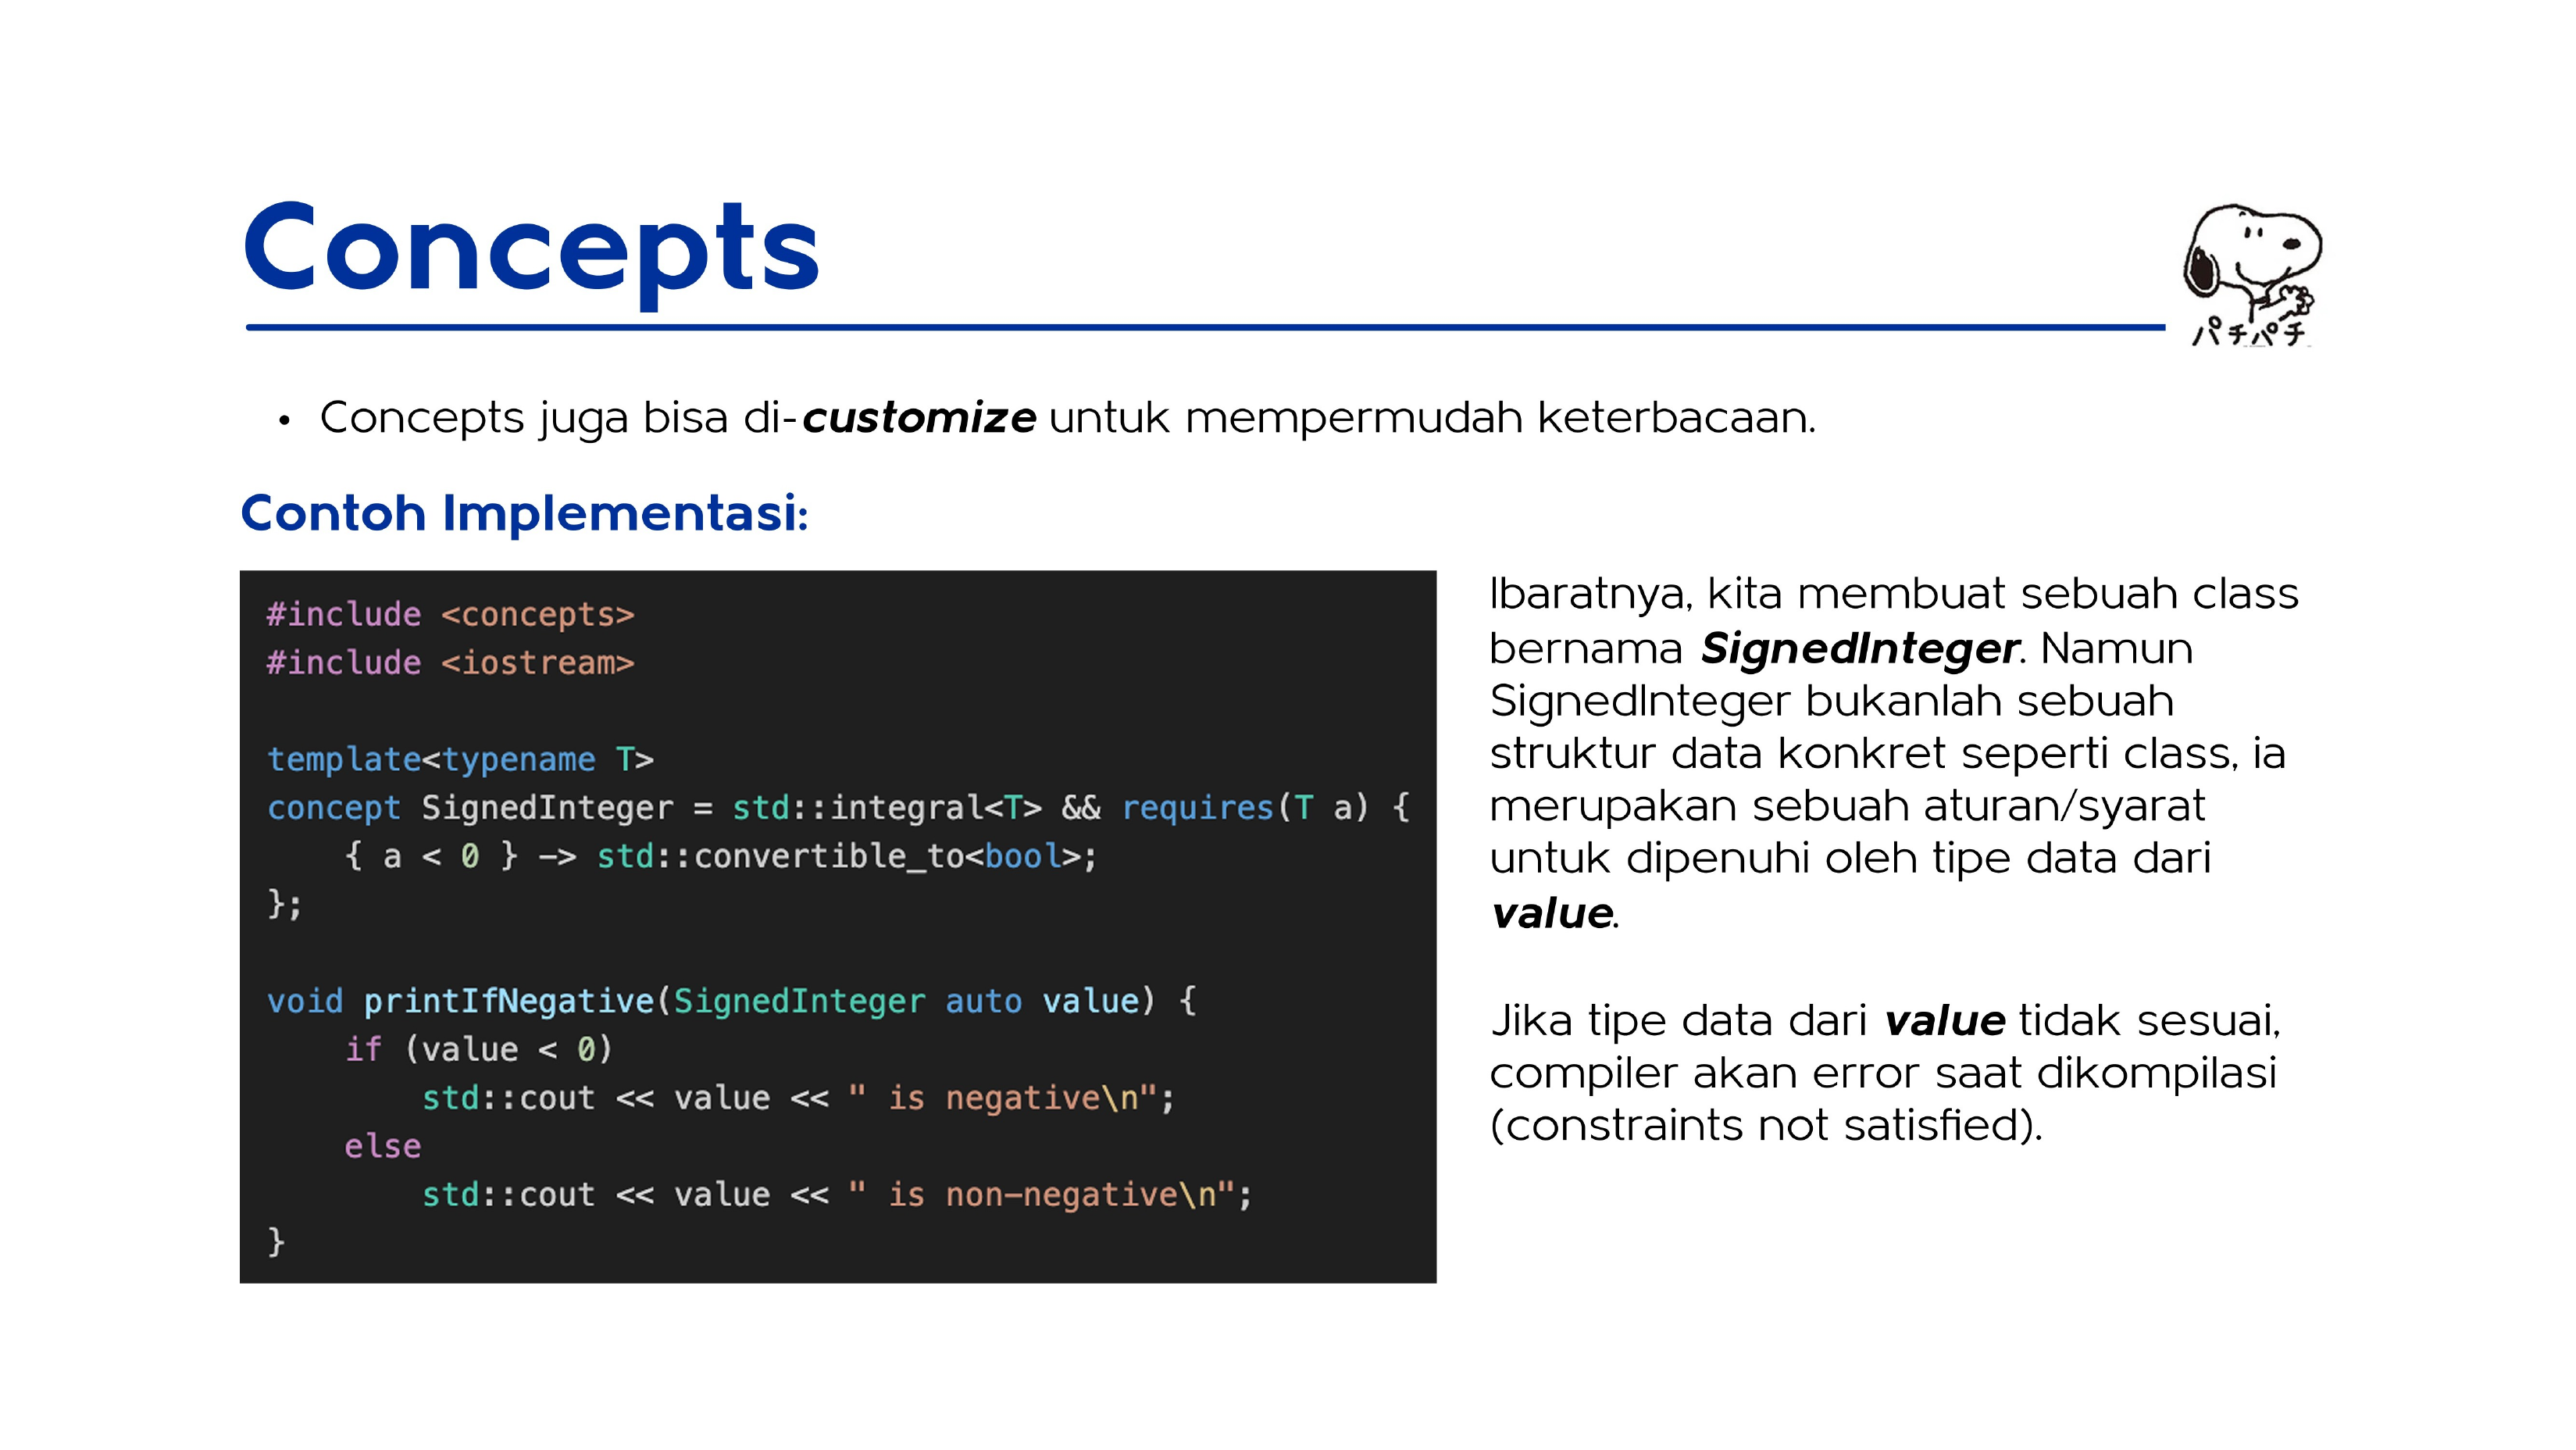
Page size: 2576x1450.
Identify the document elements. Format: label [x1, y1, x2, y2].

picture [239, 194, 2336, 1284]
